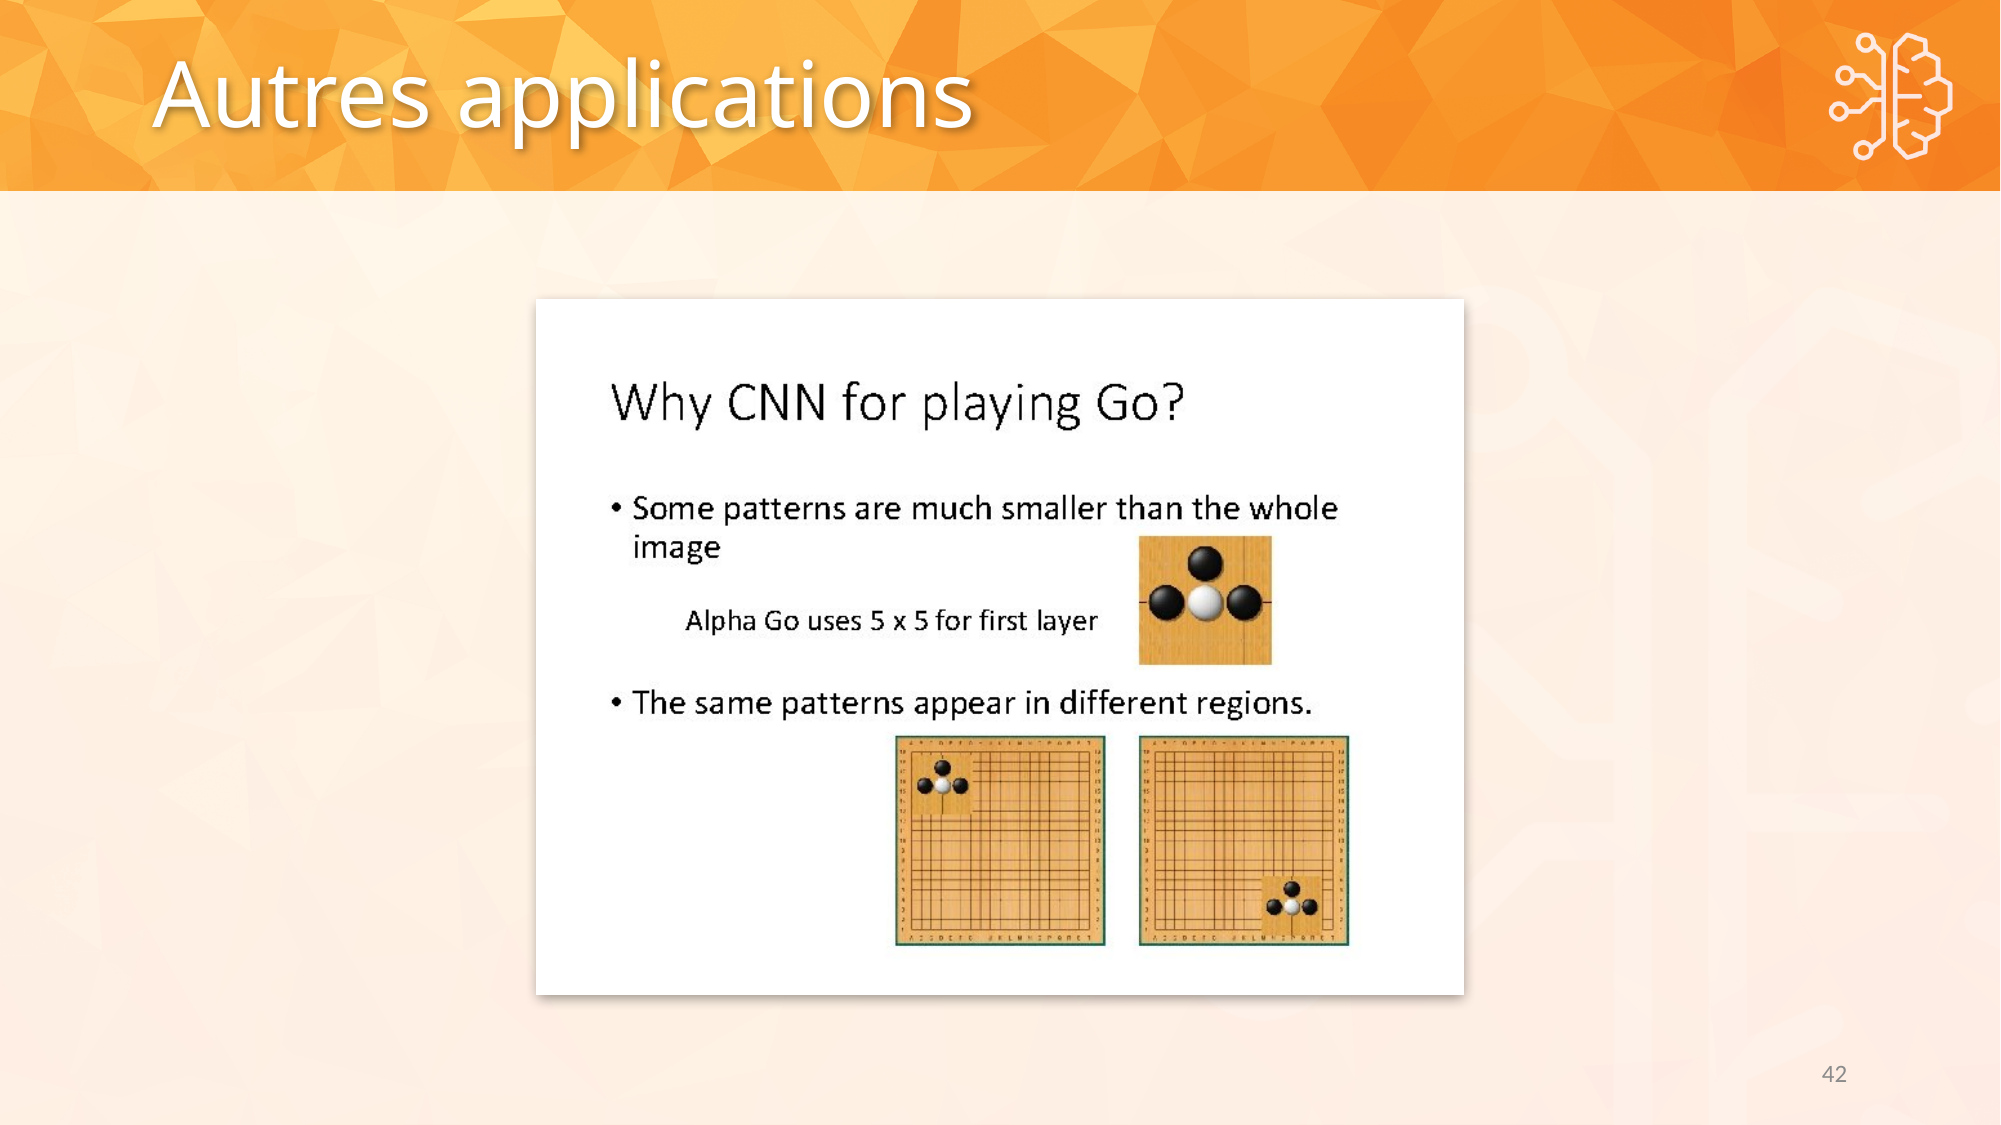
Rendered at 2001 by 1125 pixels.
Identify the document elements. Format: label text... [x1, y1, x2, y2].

slide_number 42 [1412, 1042, 1863, 1103]
title Autres applications [137, 37, 1863, 158]
picture [0, 0, 2001, 1125]
